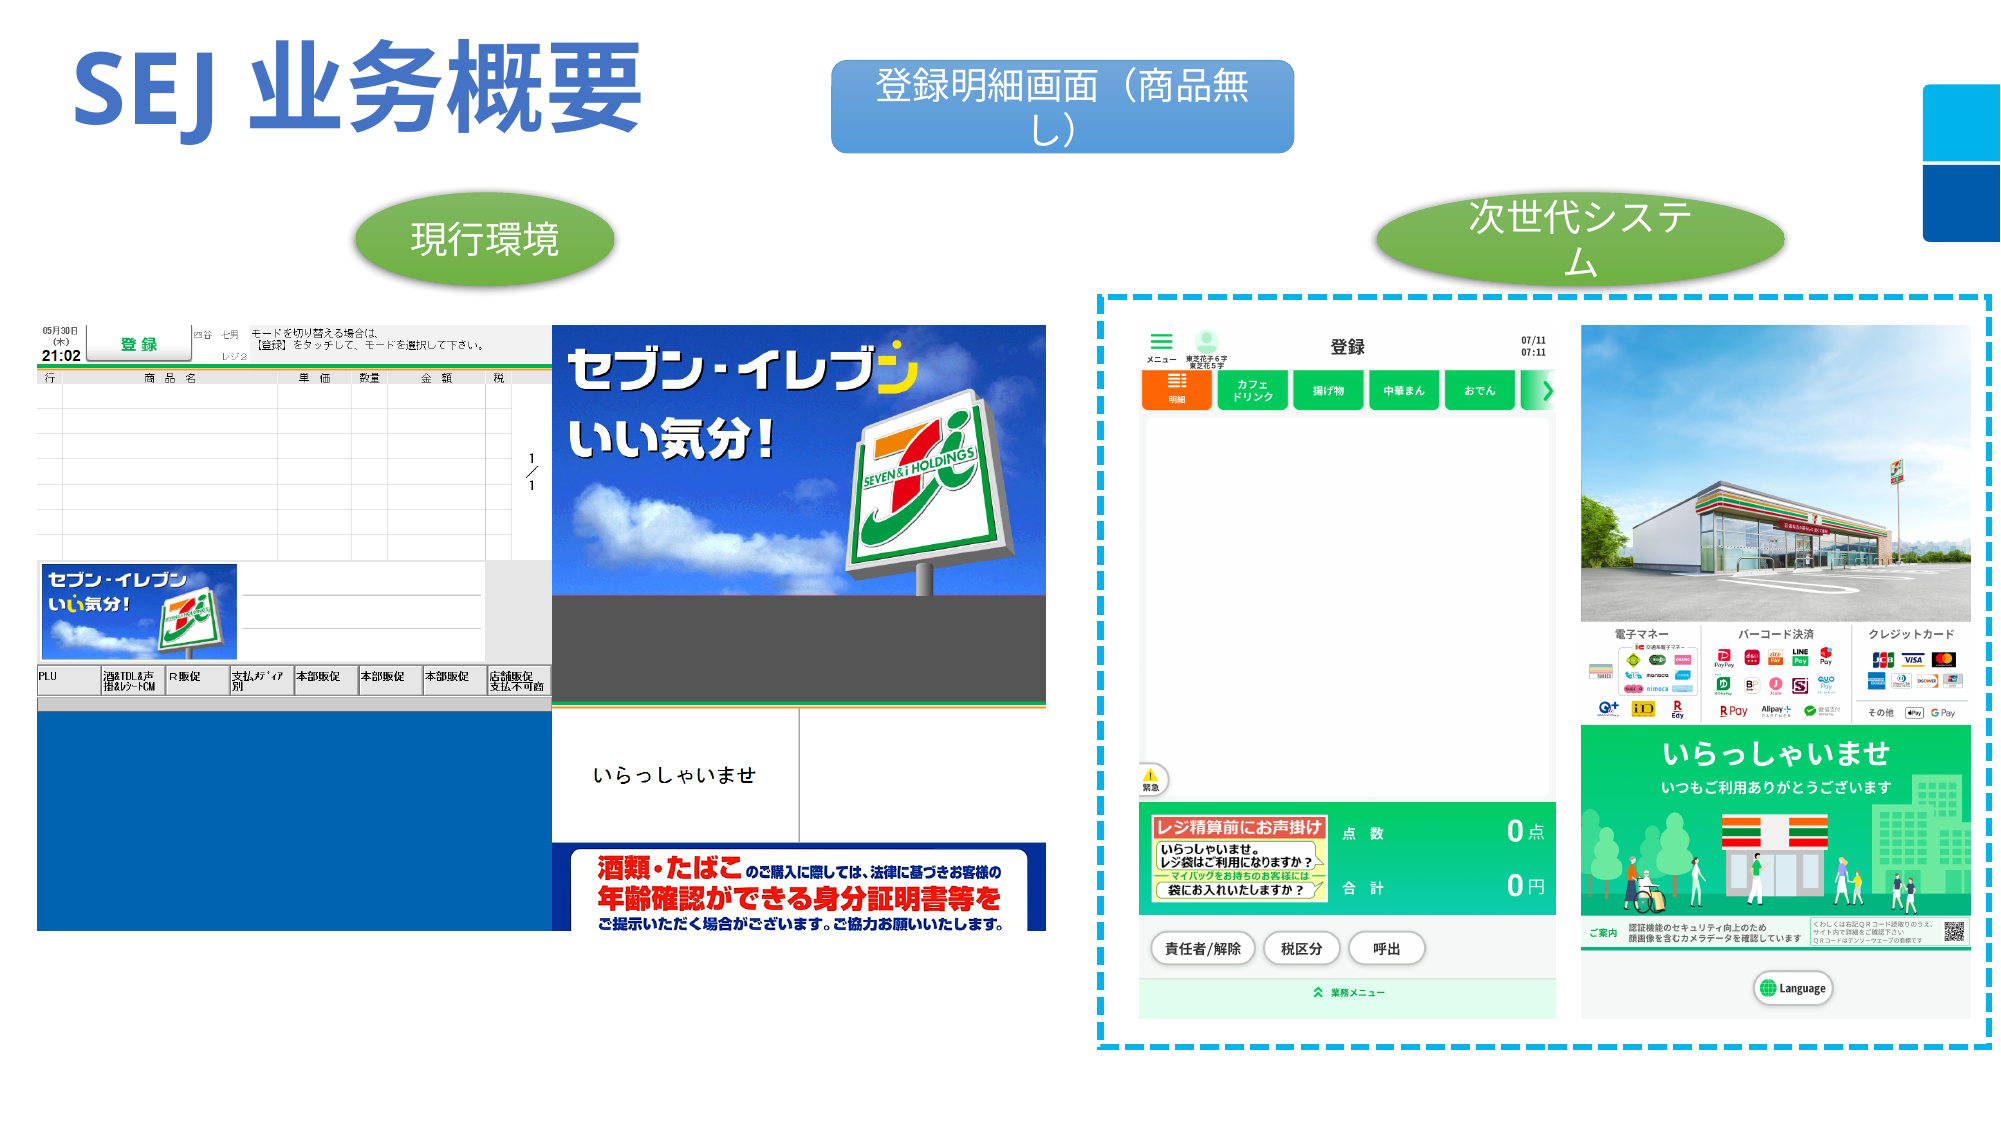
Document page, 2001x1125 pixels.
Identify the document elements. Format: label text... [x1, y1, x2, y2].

text_box 次世代システム [1377, 192, 1785, 286]
text_box 登録明細画面（商品無し） [831, 59, 1295, 154]
text_box 現行環境 [355, 192, 615, 286]
picture [1580, 325, 1971, 1019]
picture [37, 325, 1046, 931]
text_box [1099, 296, 1990, 1048]
picture [1139, 325, 1556, 1019]
text_box SEJ业务概要 [56, 16, 775, 152]
